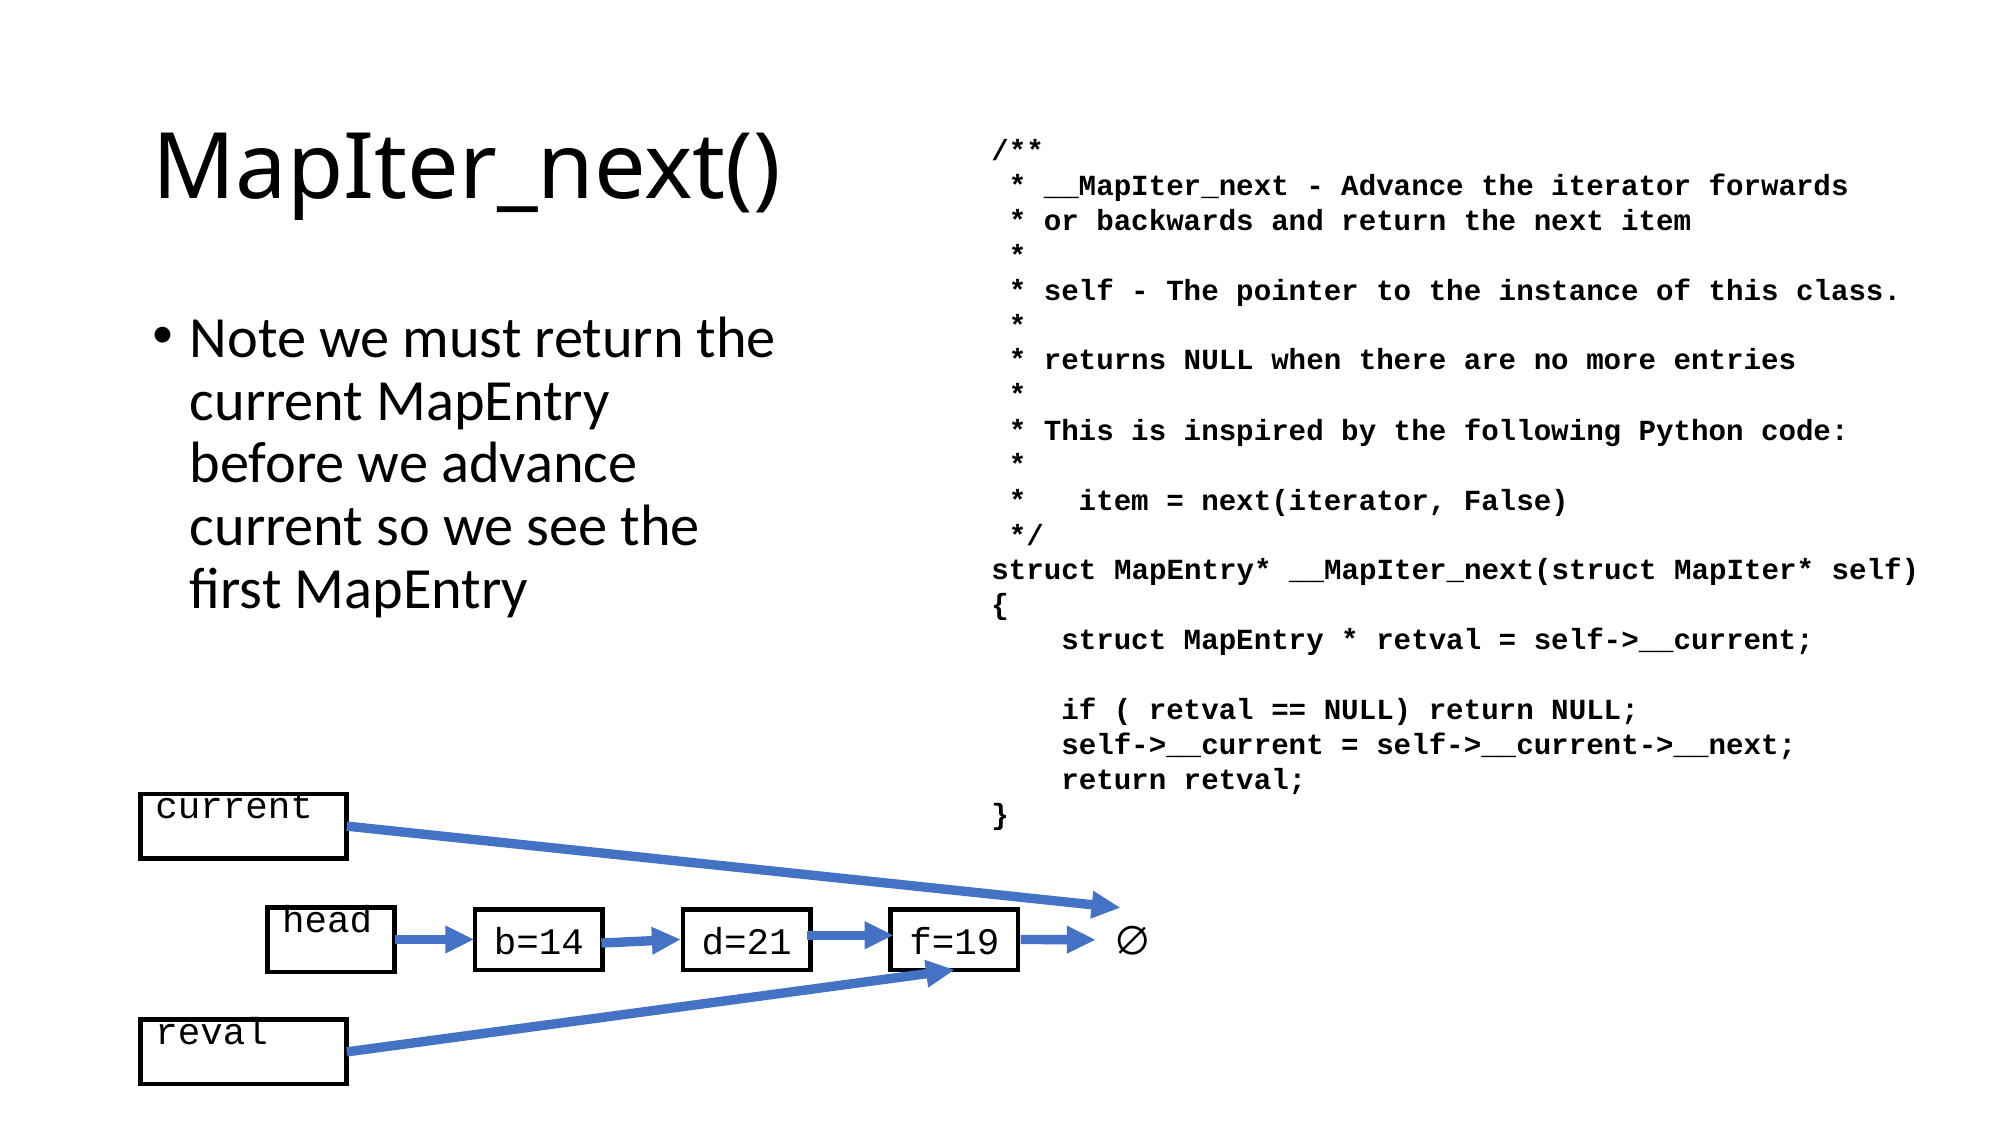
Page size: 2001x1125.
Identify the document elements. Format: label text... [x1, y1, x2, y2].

text_box b=14 [474, 909, 603, 969]
text_box f=19 [890, 909, 1019, 971]
list Note we must return the current MapEntry before we advance current so we see the first MapEntry [137, 299, 793, 1014]
text_box ∅ [1094, 907, 1146, 973]
text_box head [266, 907, 396, 973]
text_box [346, 826, 1120, 908]
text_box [601, 939, 681, 944]
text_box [346, 969, 955, 1052]
title MapIter_next() [137, 59, 1000, 278]
text_box /** * __MapIter_next - Advance the iterator forwards * or backwards and return the next item * * self - The pointer to the instance of this class. * * returns NULL when there are no more entries * * This is inspired by the following Python code: * * item = next(iterator, False) */ struct MapEntry* __MapIter_next(struct MapIter* self) { struct MapEntry * retval = self->__current; if ( retval == NULL) return NULL; self->__current = self->__current->__next; return retval; } [976, 123, 1934, 838]
text_box reval [140, 1019, 348, 1085]
text_box current [140, 793, 348, 859]
text_box d=21 [682, 909, 811, 969]
